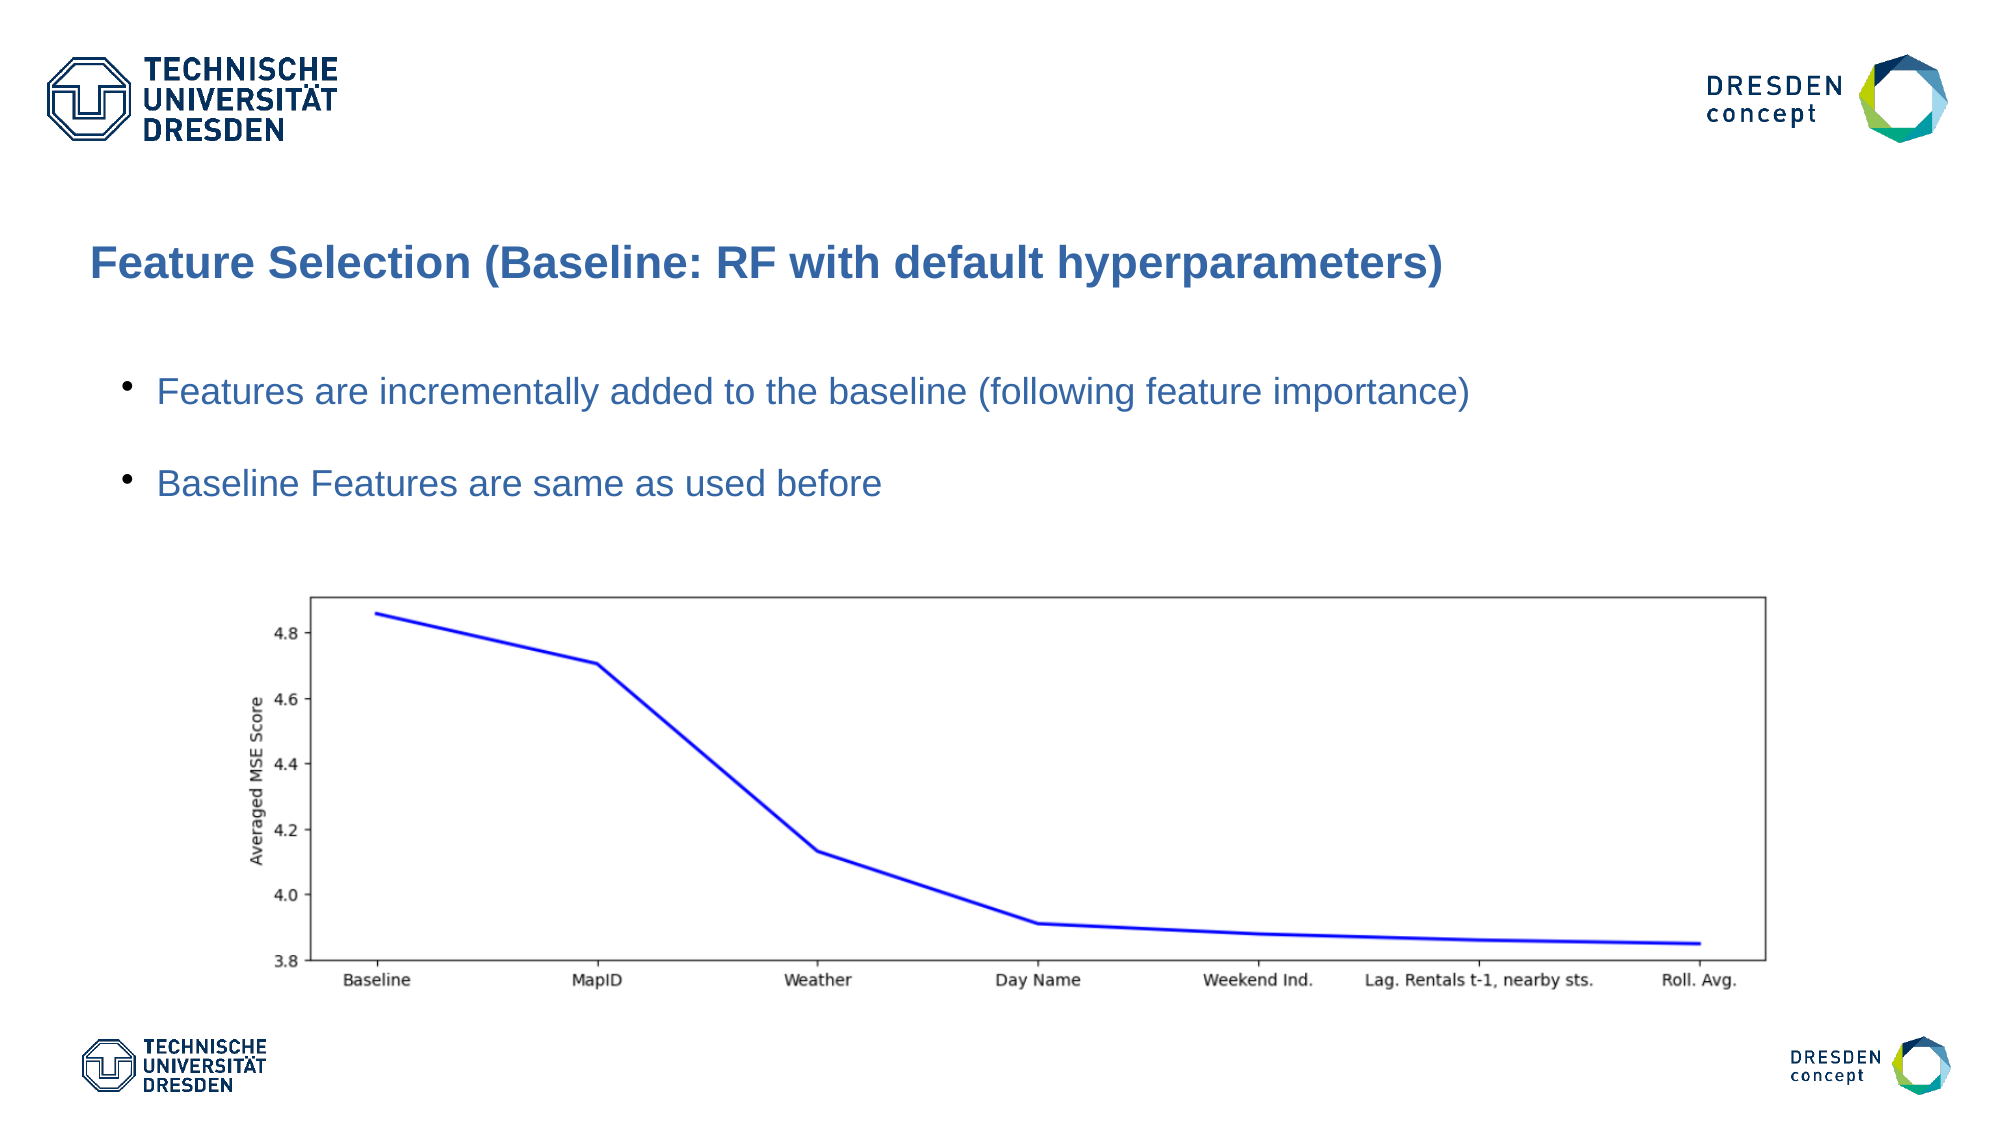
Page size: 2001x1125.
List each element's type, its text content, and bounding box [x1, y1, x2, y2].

picture [1791, 1036, 1951, 1095]
text_box Features are incrementally added to the baseline (following feature importance) Baseline Features are same as used before [106, 359, 1725, 488]
picture [82, 1039, 266, 1092]
picture [1707, 54, 1948, 143]
picture [224, 581, 1781, 1001]
picture [47, 57, 337, 141]
text_box Feature Selection (Baseline: RF with default hyperparameters) [75, 224, 1875, 300]
